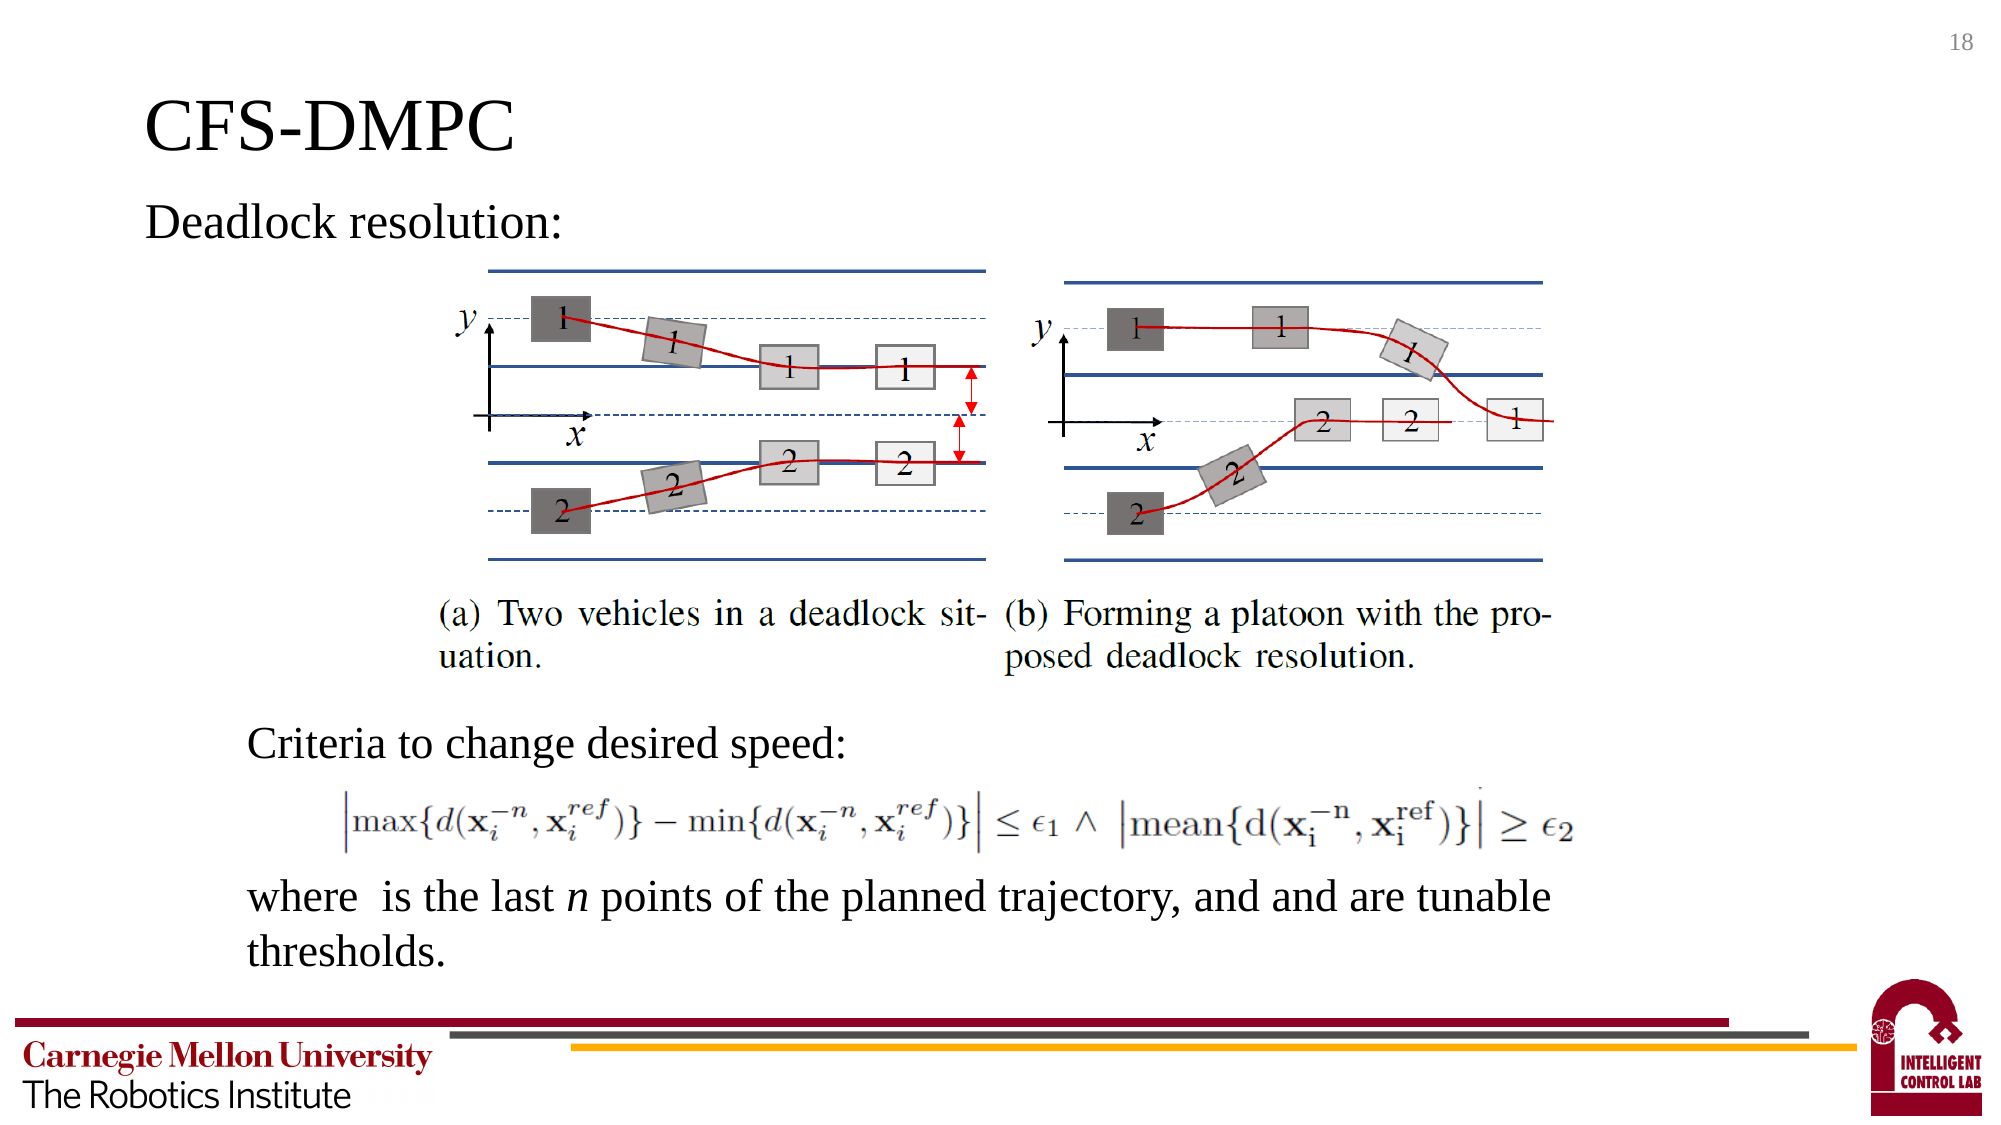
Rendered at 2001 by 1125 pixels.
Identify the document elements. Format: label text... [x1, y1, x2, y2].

picture [1871, 979, 1982, 1116]
picture [401, 240, 1599, 705]
text_box Deadlock resolution: [137, 167, 1863, 277]
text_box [231, 705, 1728, 989]
picture [15, 1036, 435, 1111]
slide_number 18 [1938, 17, 1982, 64]
picture [15, 1018, 1729, 1027]
text_box CFS-DMPC [137, 71, 1863, 167]
